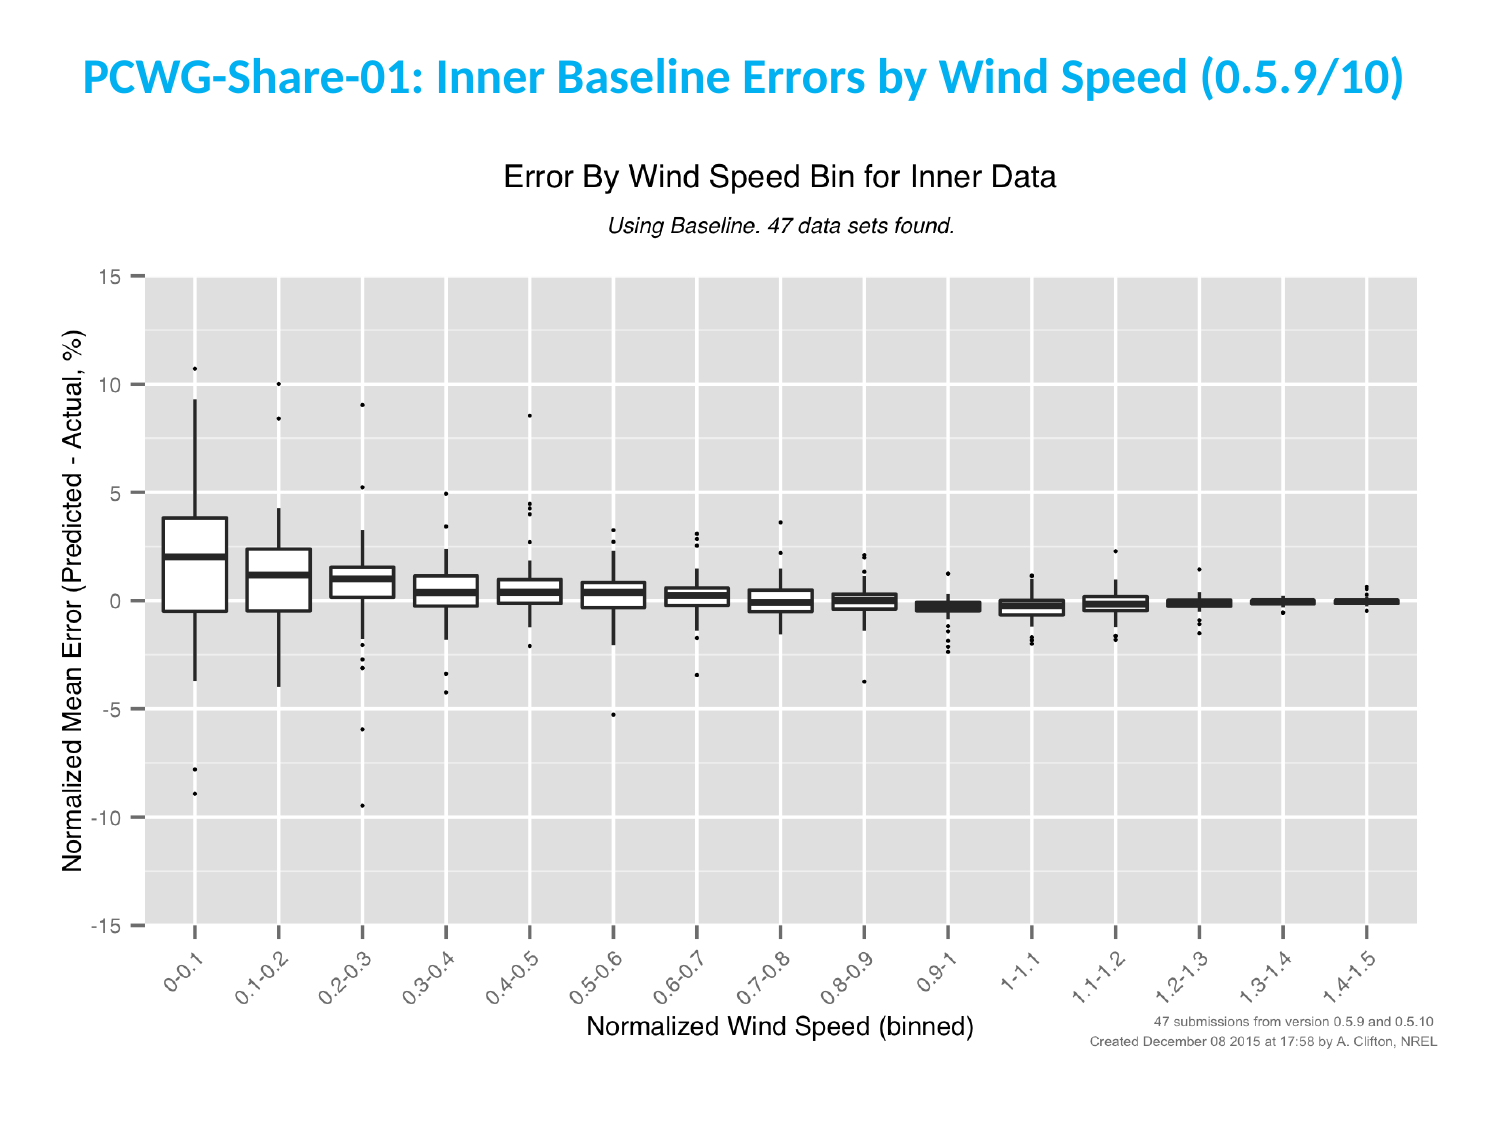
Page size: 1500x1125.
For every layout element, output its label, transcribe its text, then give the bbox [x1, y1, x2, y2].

picture [32, 114, 1456, 1064]
text_box PCWG-Share-01: Inner Baseline Errors by Wind Speed (0.5.9/10) [0, 34, 1494, 114]
